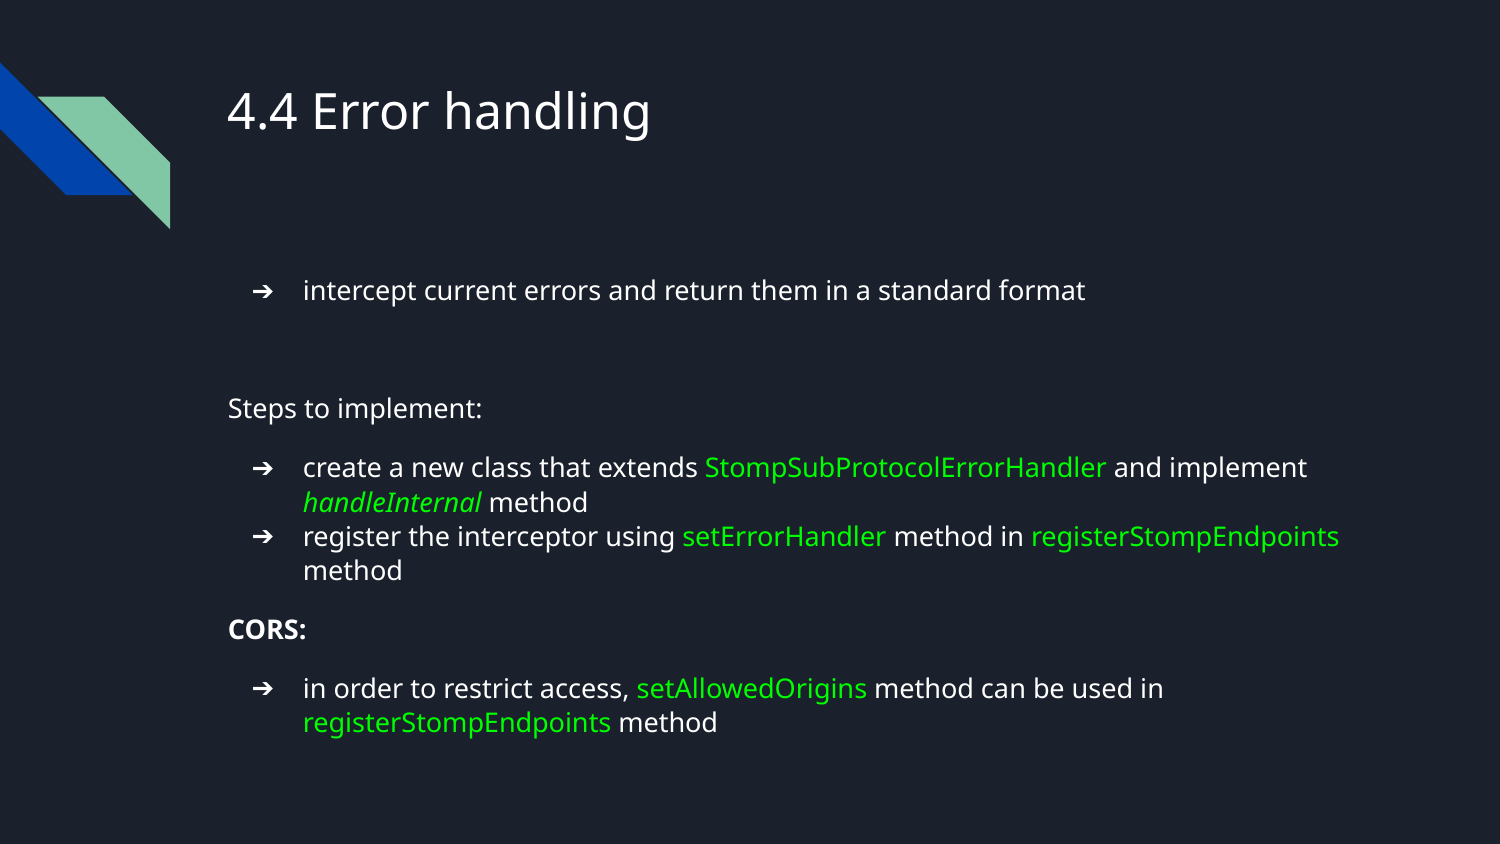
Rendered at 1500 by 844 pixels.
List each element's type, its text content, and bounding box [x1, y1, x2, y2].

list intercept current errors and return them in a standard format Steps to implement: create a new class that extends StompSubProtocolErrorHandler and implement handleInternal method register the interceptor using setErrorHandler method in registerStompEndpoints method CORS: in order to restrict access, setAllowedOrigins method can be used in registerStompEndpoints method [212, 257, 1368, 735]
title 4.4 Error handling [212, 64, 1368, 215]
